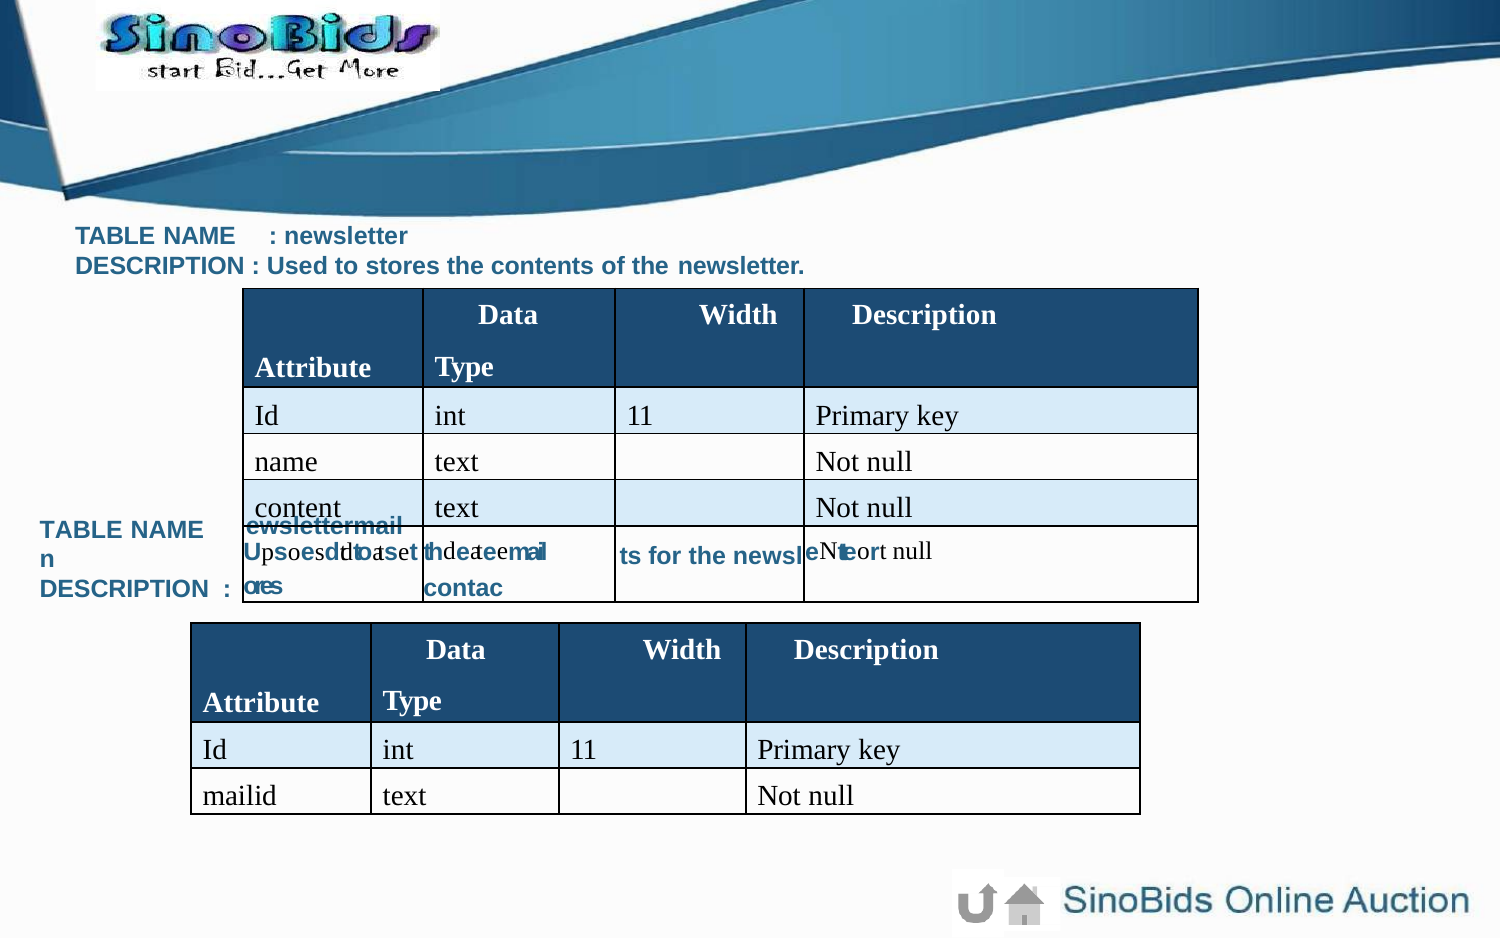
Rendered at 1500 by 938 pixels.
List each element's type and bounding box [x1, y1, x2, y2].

text_box [951, 868, 1061, 938]
text_box [0, 0, 1500, 938]
